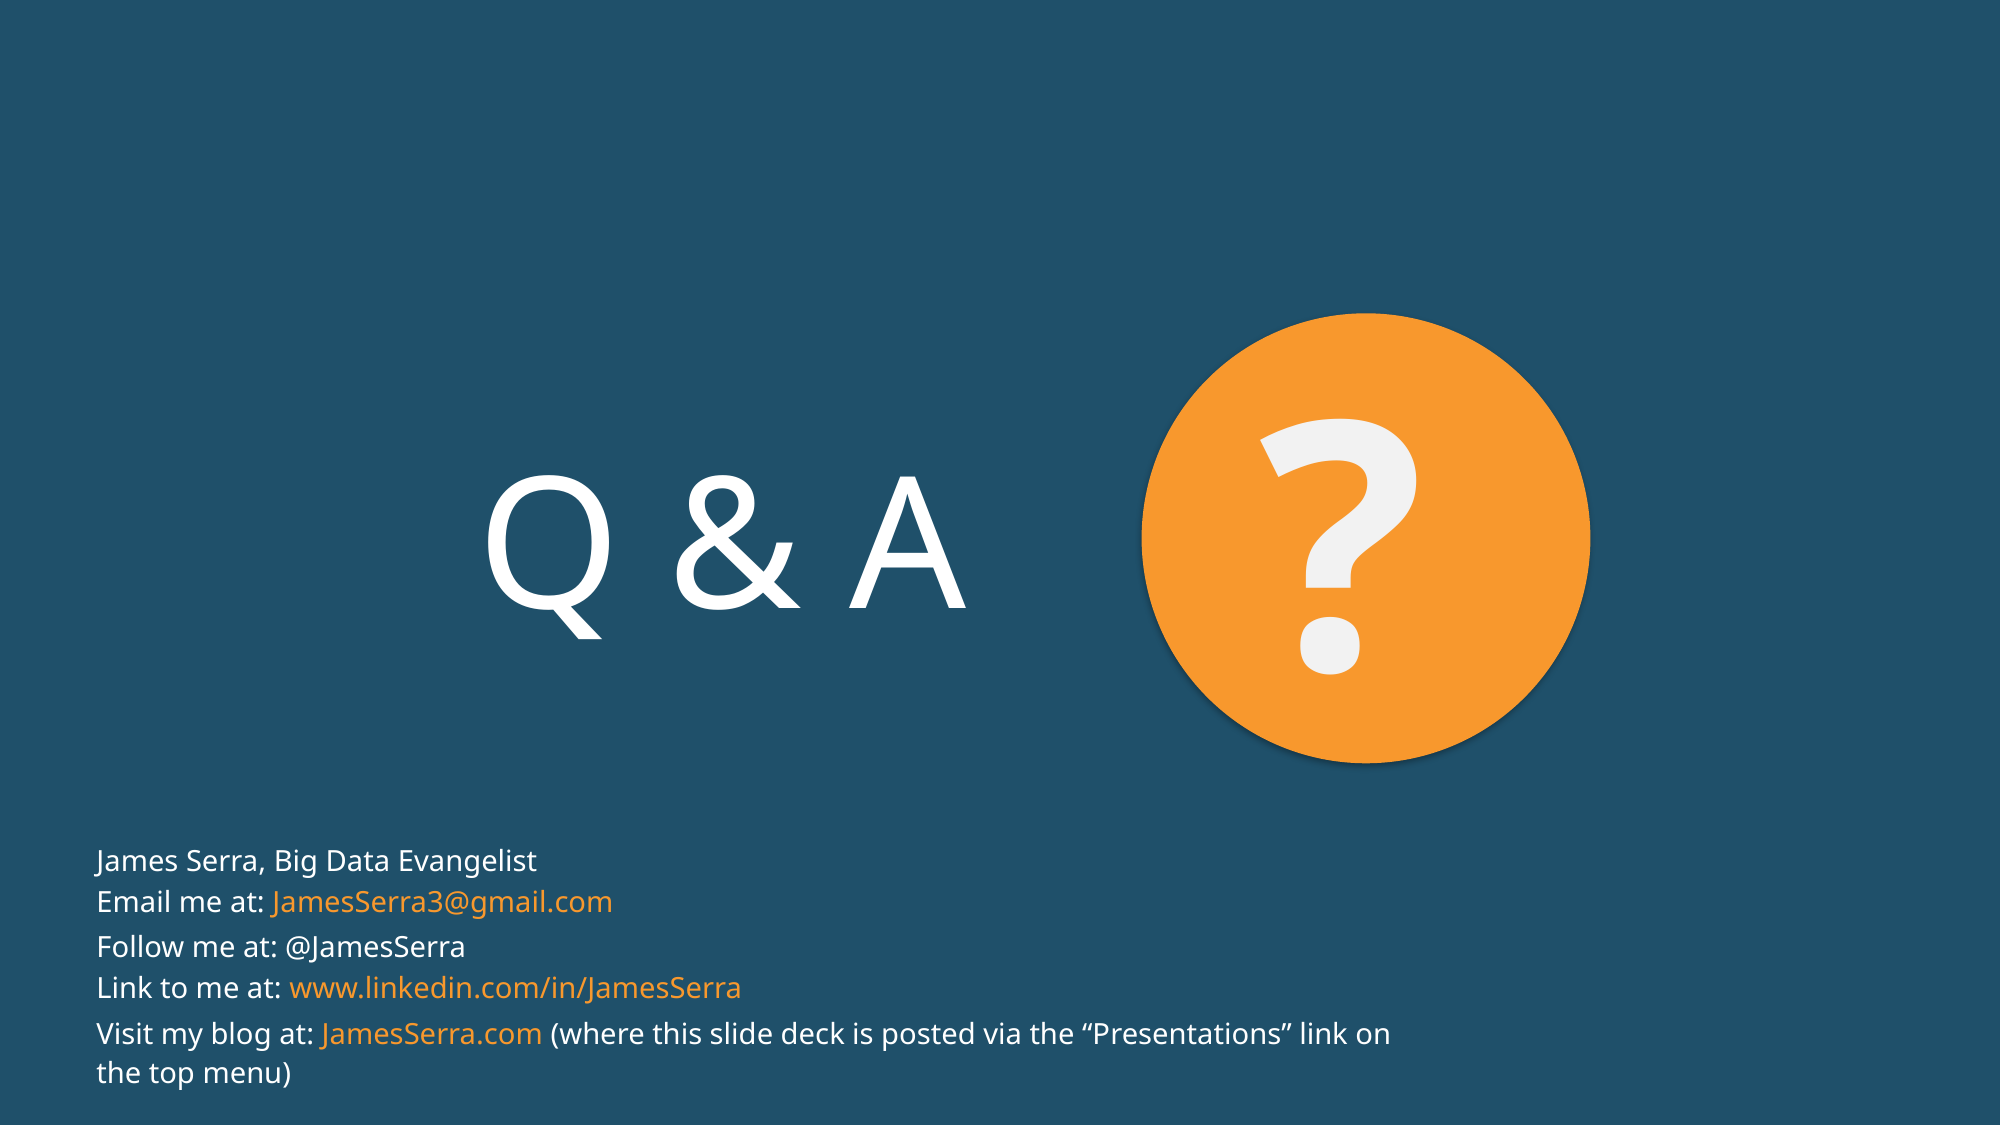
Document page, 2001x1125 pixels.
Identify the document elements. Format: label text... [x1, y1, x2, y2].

text_box [1326, 312, 1406, 316]
title Q & A [0, 471, 982, 627]
text_box James Serra, Big Data Evangelist Email me at: JamesSerra3@gmail.com Follow me at: @JamesSerra Link to me at: www.linkedin.com/in/JamesSerra Visit my blog at: JamesSerra.com (where this slide deck is posted via the “Presentations” link on the top menu) [81, 834, 1453, 1090]
text_box [1282, 748, 1450, 765]
text_box [1453, 330, 1592, 747]
text_box [1140, 348, 1244, 729]
text_box ? [1244, 316, 1453, 748]
